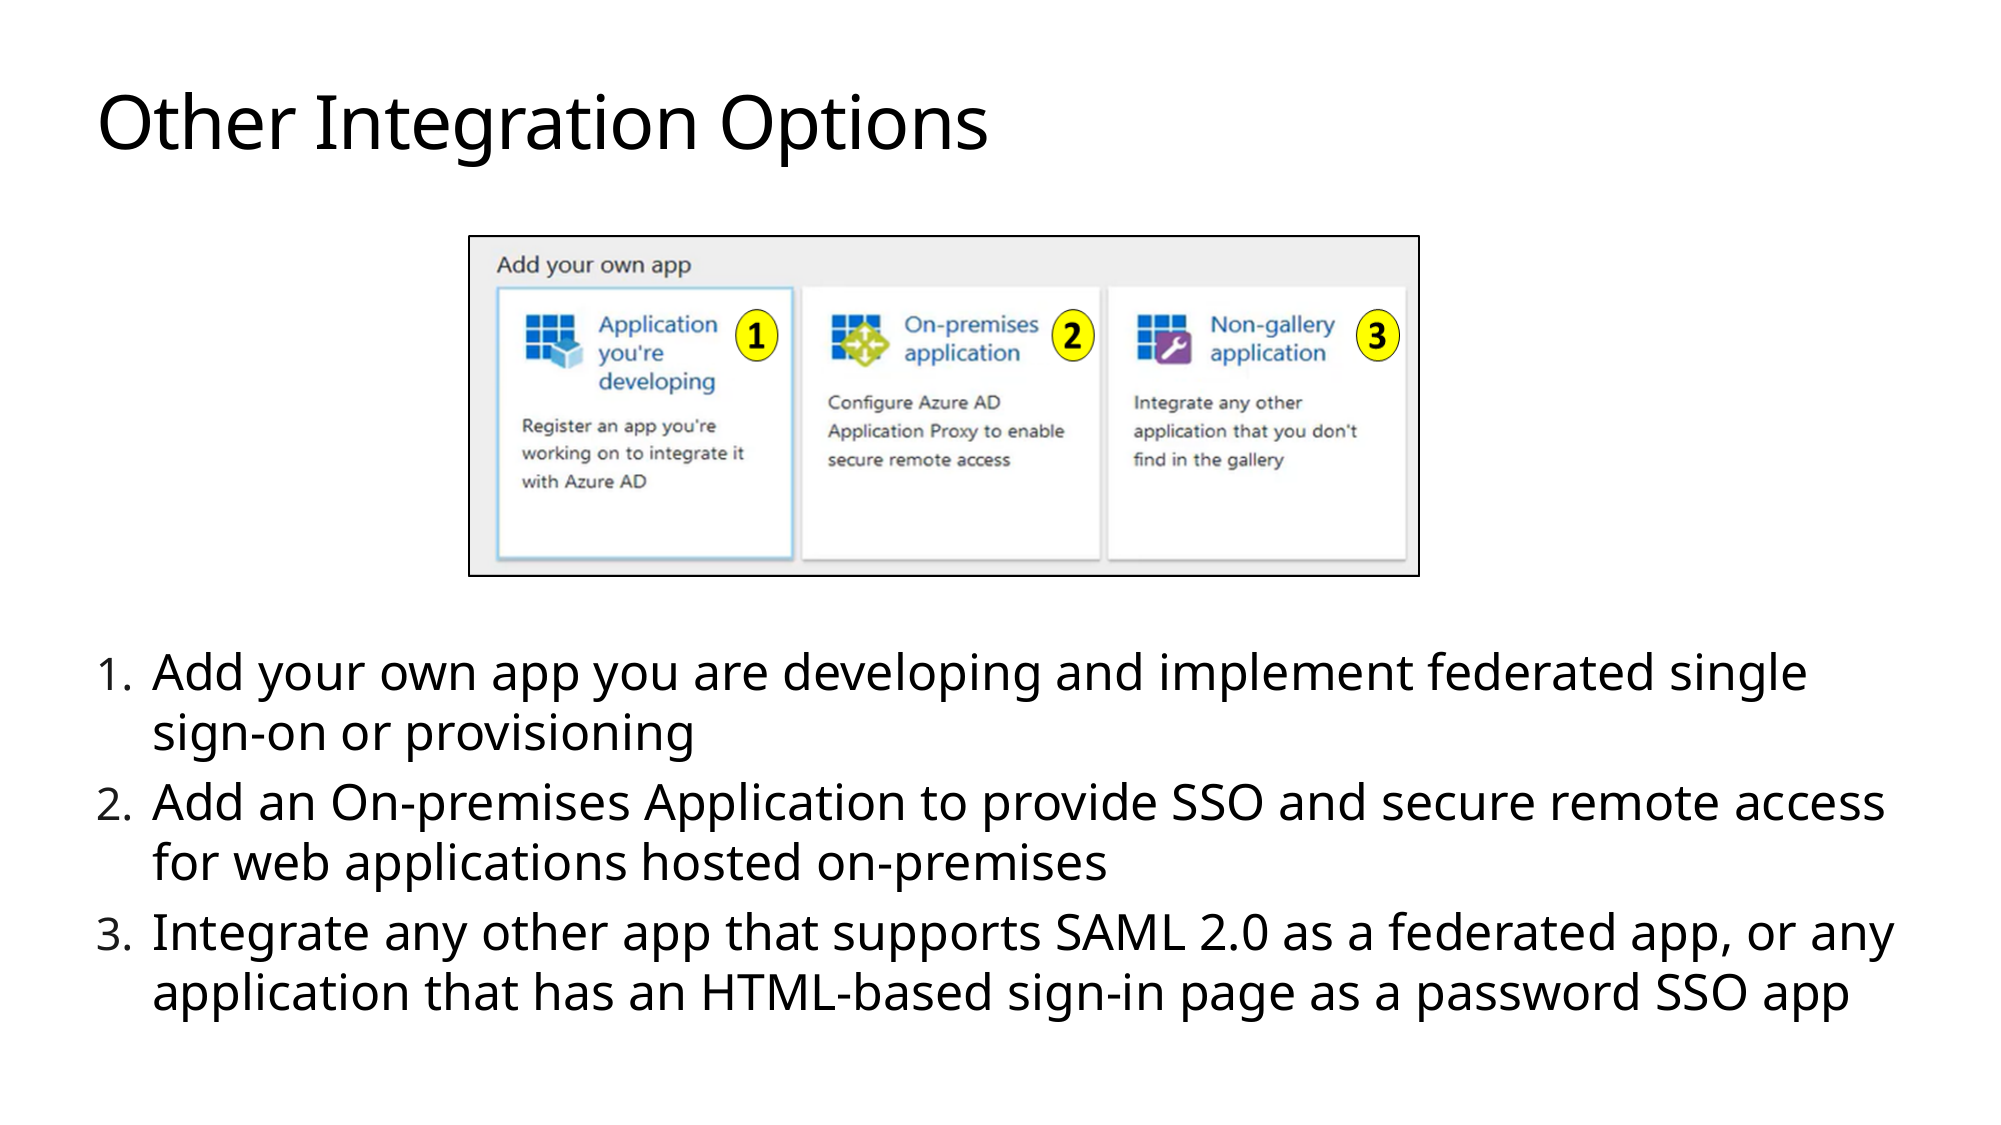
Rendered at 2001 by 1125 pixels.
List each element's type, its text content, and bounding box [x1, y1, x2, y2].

picture [467, 235, 1420, 578]
list Add your own app you are developing and implement federated single sign-on or provisioning Add an On-premises Application to provide SSO and secure remote access for web applications hosted on-premises Integrate any other app that supports SAML 2.0 as a federated app, or any application that has an HTML-based sign-in page as a password SSO app [95, 640, 1904, 1029]
title Other Integration Options [96, 75, 1904, 166]
